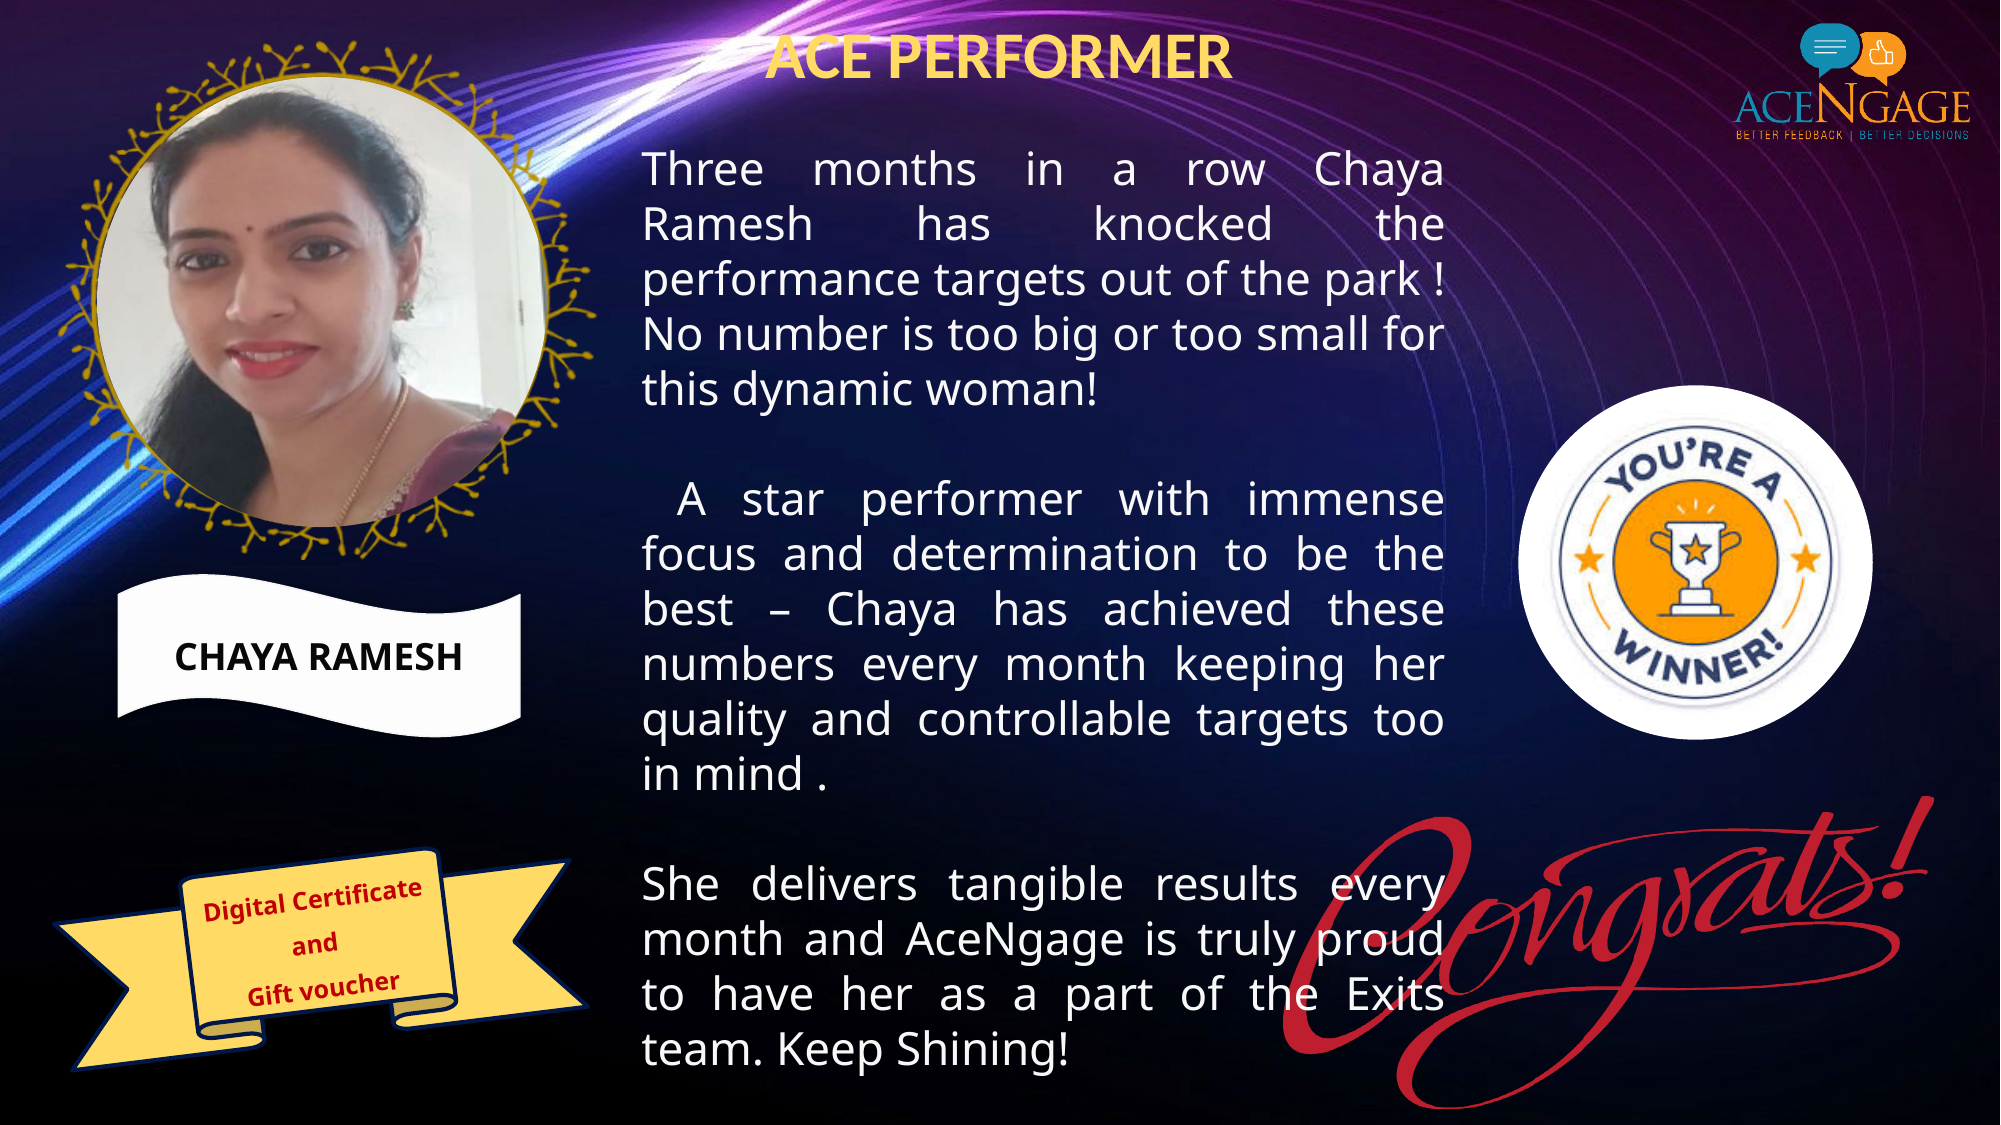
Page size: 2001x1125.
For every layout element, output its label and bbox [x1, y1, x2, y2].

picture [1732, 23, 1971, 143]
text_box [0, 0, 2000, 1125]
picture [96, 76, 548, 528]
